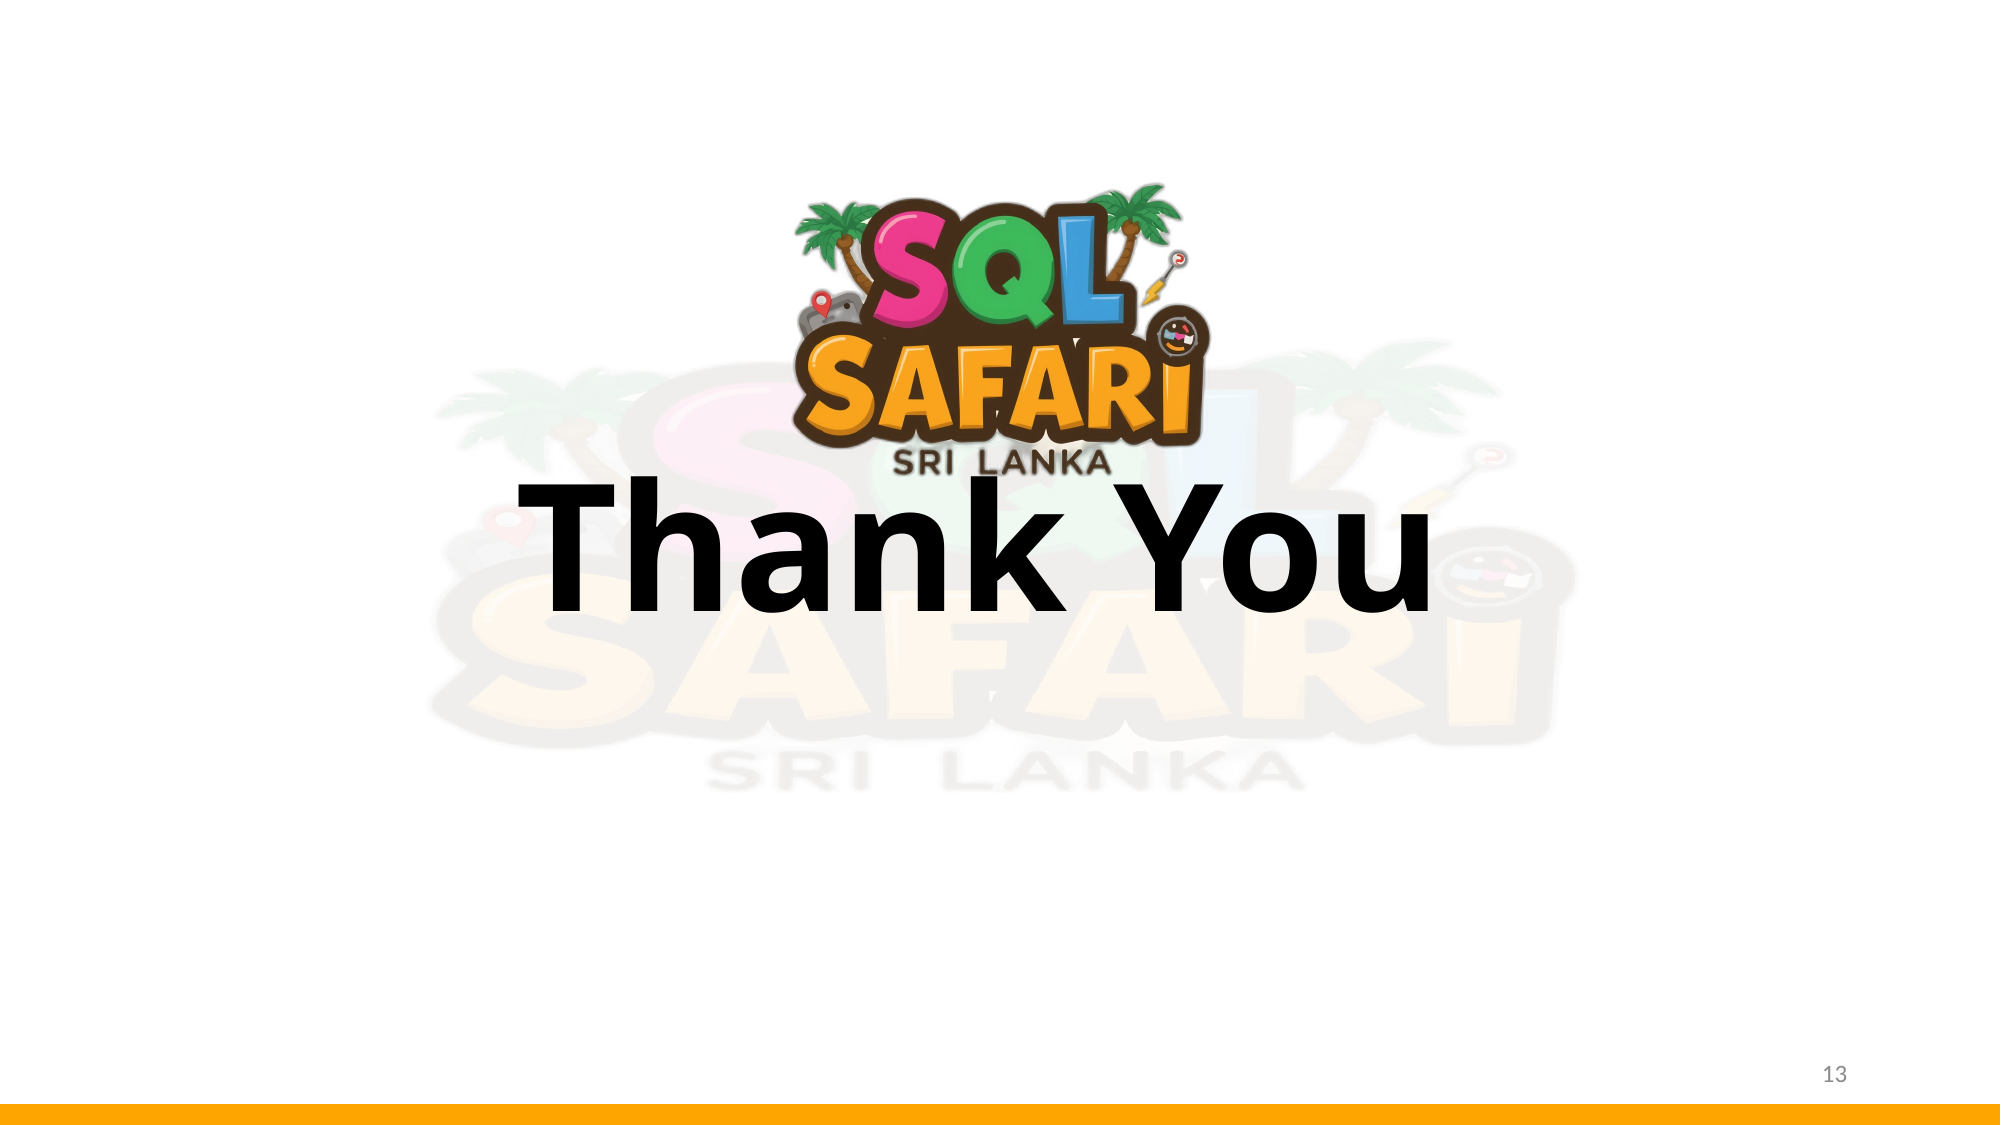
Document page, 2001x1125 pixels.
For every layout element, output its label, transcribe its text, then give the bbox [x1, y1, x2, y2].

slide_number 13 [1412, 1042, 1863, 1103]
picture [723, 158, 1276, 496]
text_box [0, 1103, 2000, 1125]
title Thank You [500, 403, 1500, 704]
